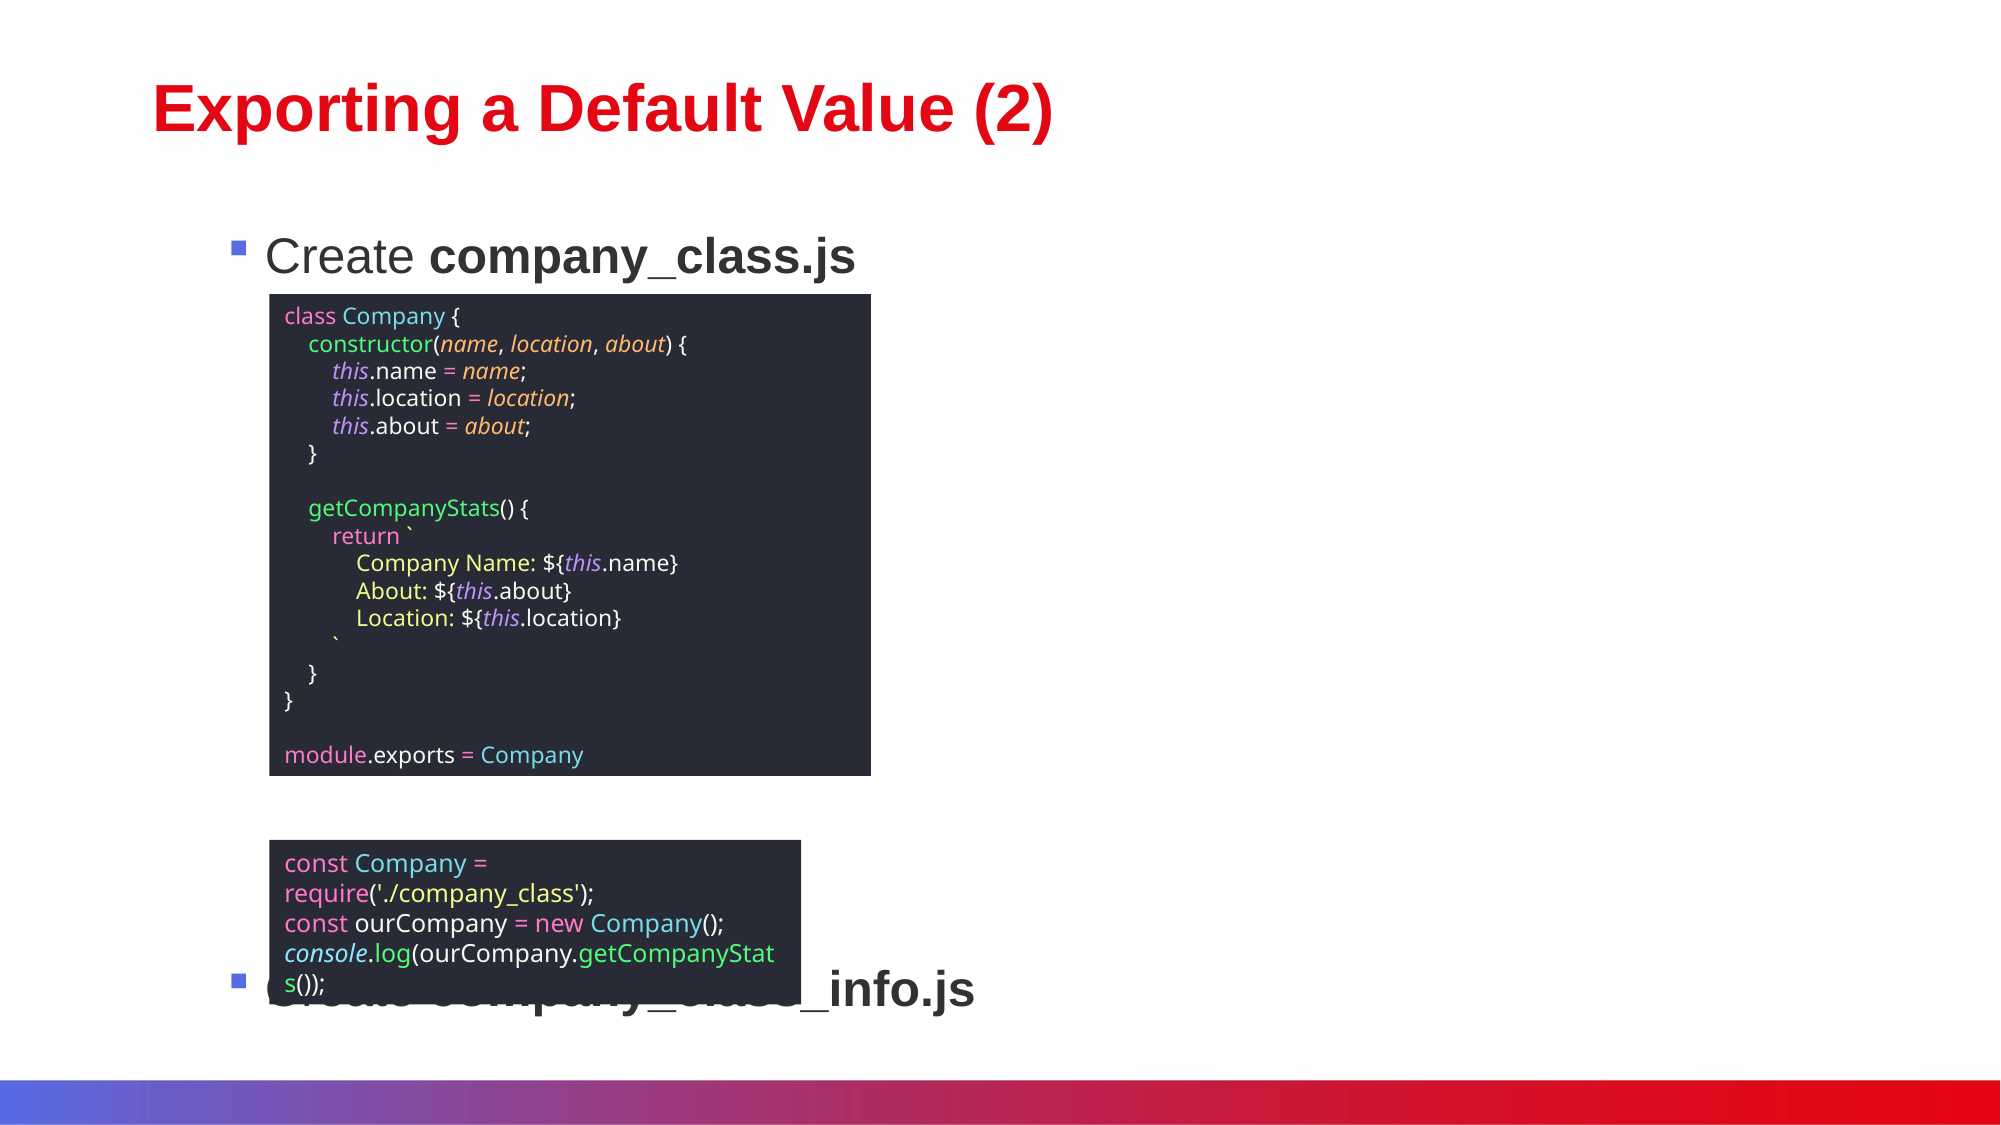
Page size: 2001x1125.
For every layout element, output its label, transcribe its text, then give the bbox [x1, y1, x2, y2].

text_box const Company = require('./company_class'); const ourCompany = new Company(); console.log(ourCompany.getCompanyStats()); [269, 839, 802, 1005]
list Create company_class.js Create company_class_info.js [137, 223, 1863, 992]
text_box class Company { constructor(name, location, about) { this.name = name; this.location = location; this.about = about; } getCompanyStats() { return ` Company Name: ${this.name} About: ${this.about} Location: ${this.location} ` } } module.exports = Company [269, 294, 871, 776]
picture [0, 0, 2001, 1125]
title Exporting a Default Value (2) [137, 66, 1863, 155]
